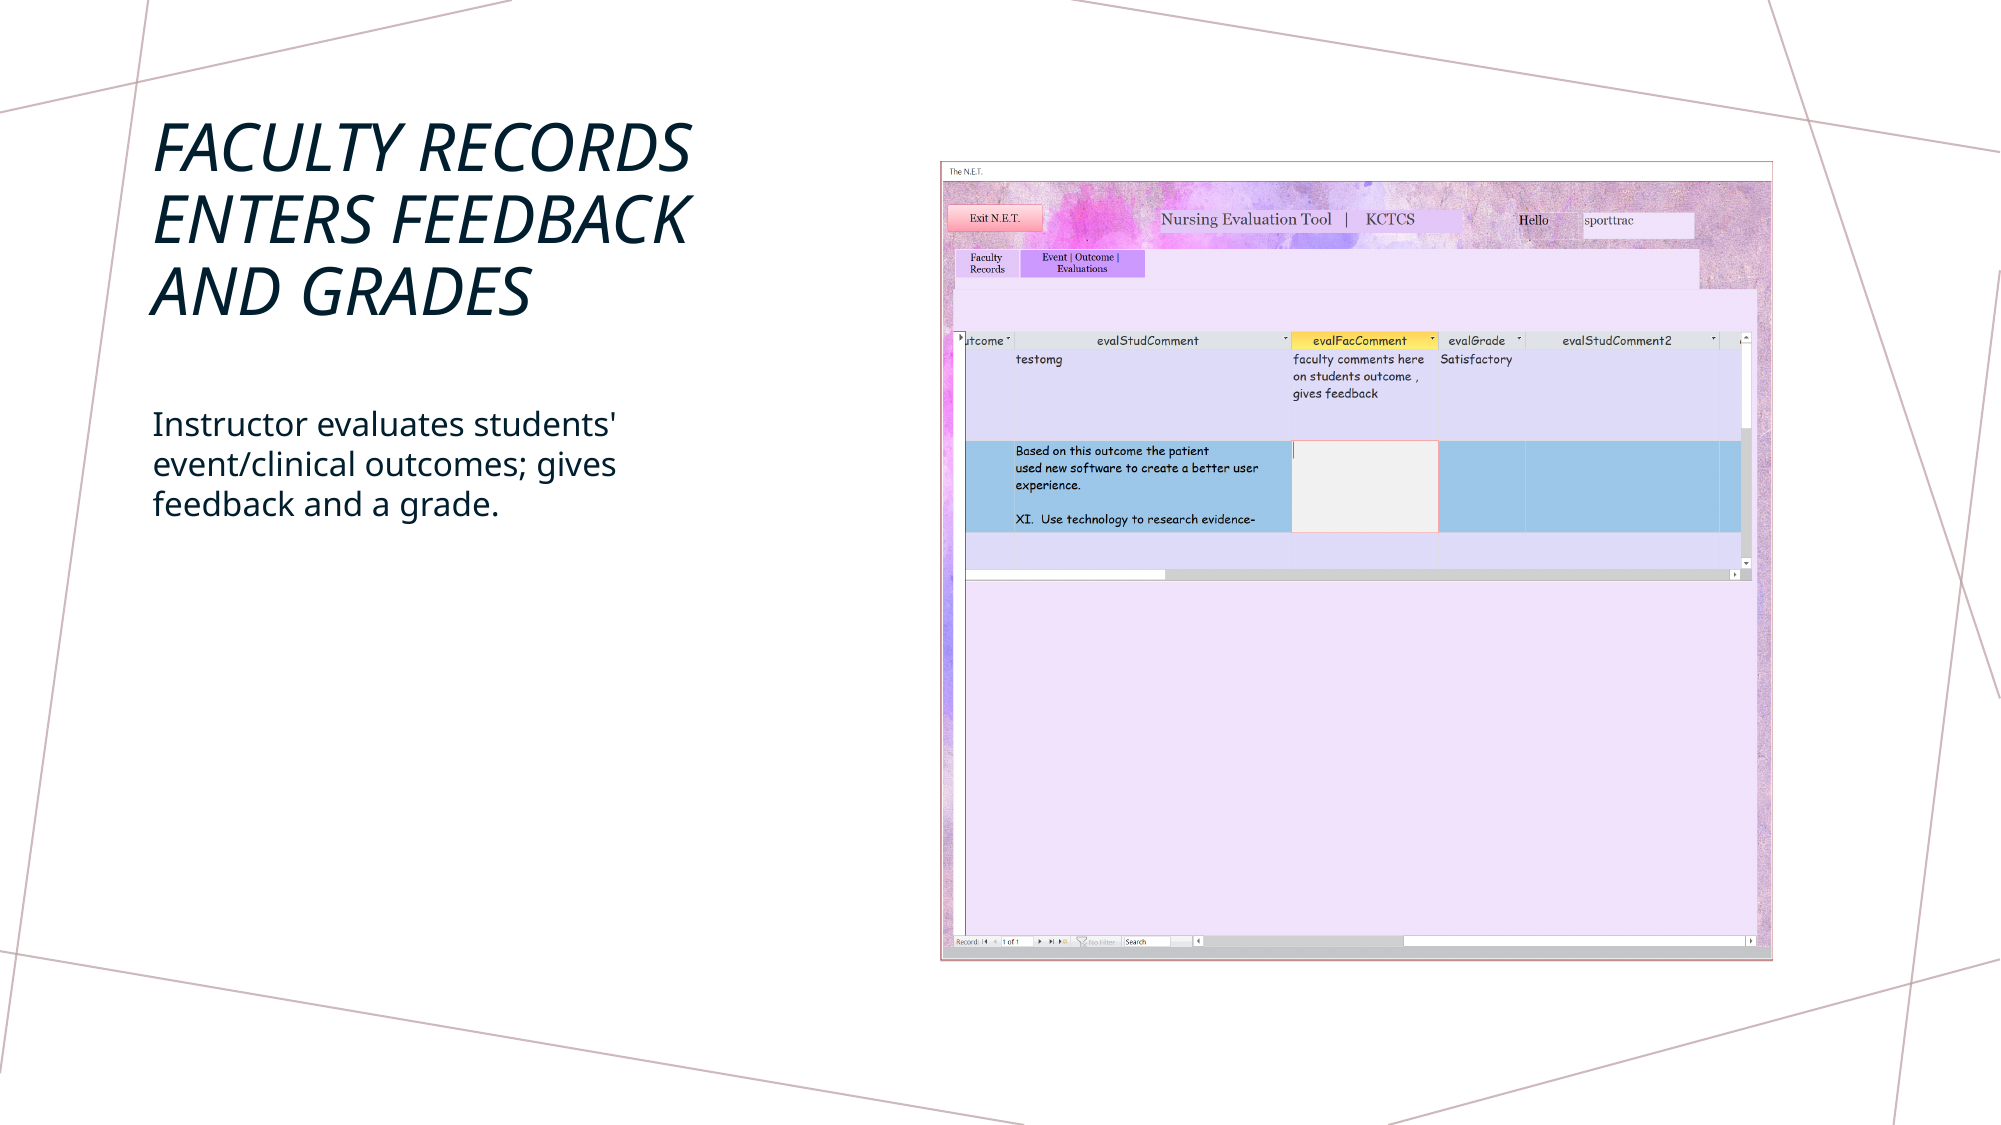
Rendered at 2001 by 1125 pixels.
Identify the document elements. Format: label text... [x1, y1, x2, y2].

title Faculty records enters feedback and grades [137, 75, 783, 338]
list Instructor evaluates students' event/clinical outcomes; gives feedback and a grade. [137, 396, 771, 578]
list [940, 161, 1773, 962]
